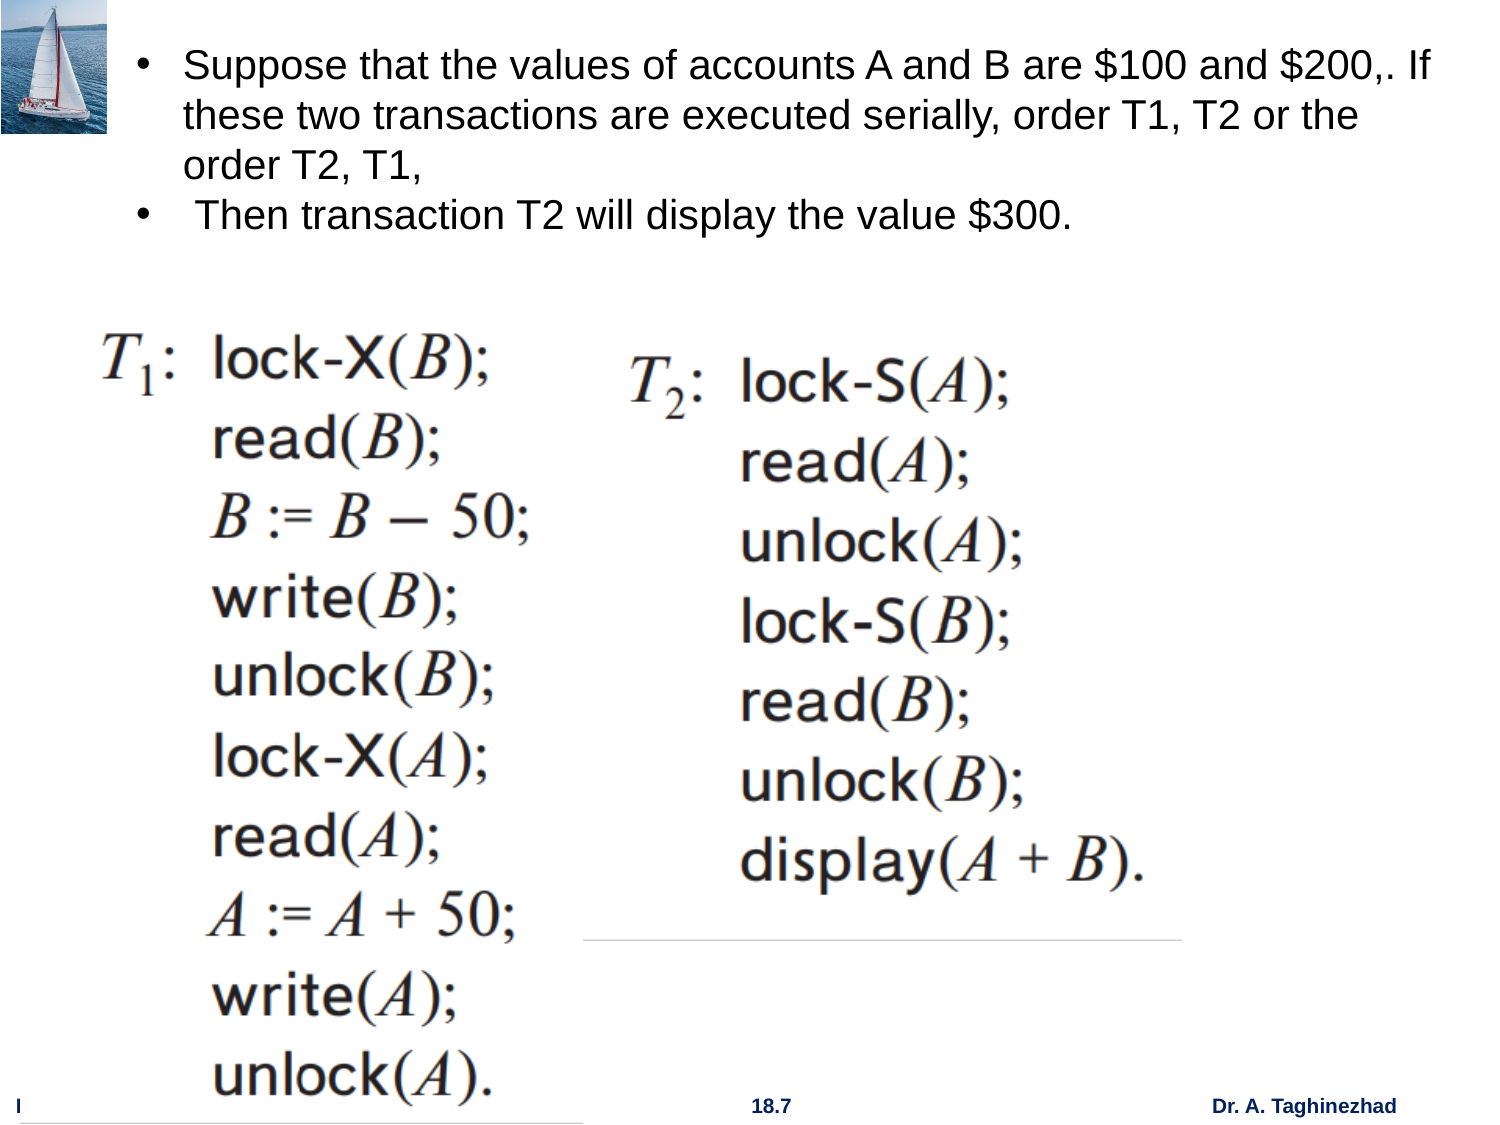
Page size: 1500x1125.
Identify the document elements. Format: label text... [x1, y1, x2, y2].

text_box Suppose that the values of accounts A and B are $100 and $200,. If these two transactions are executed serially, order T1, T2 or the order T2, T1, Then transaction T2 will display the value $300. [121, 30, 1458, 246]
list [587, 308, 1183, 942]
picture [20, 267, 583, 1125]
picture [1, 0, 107, 134]
